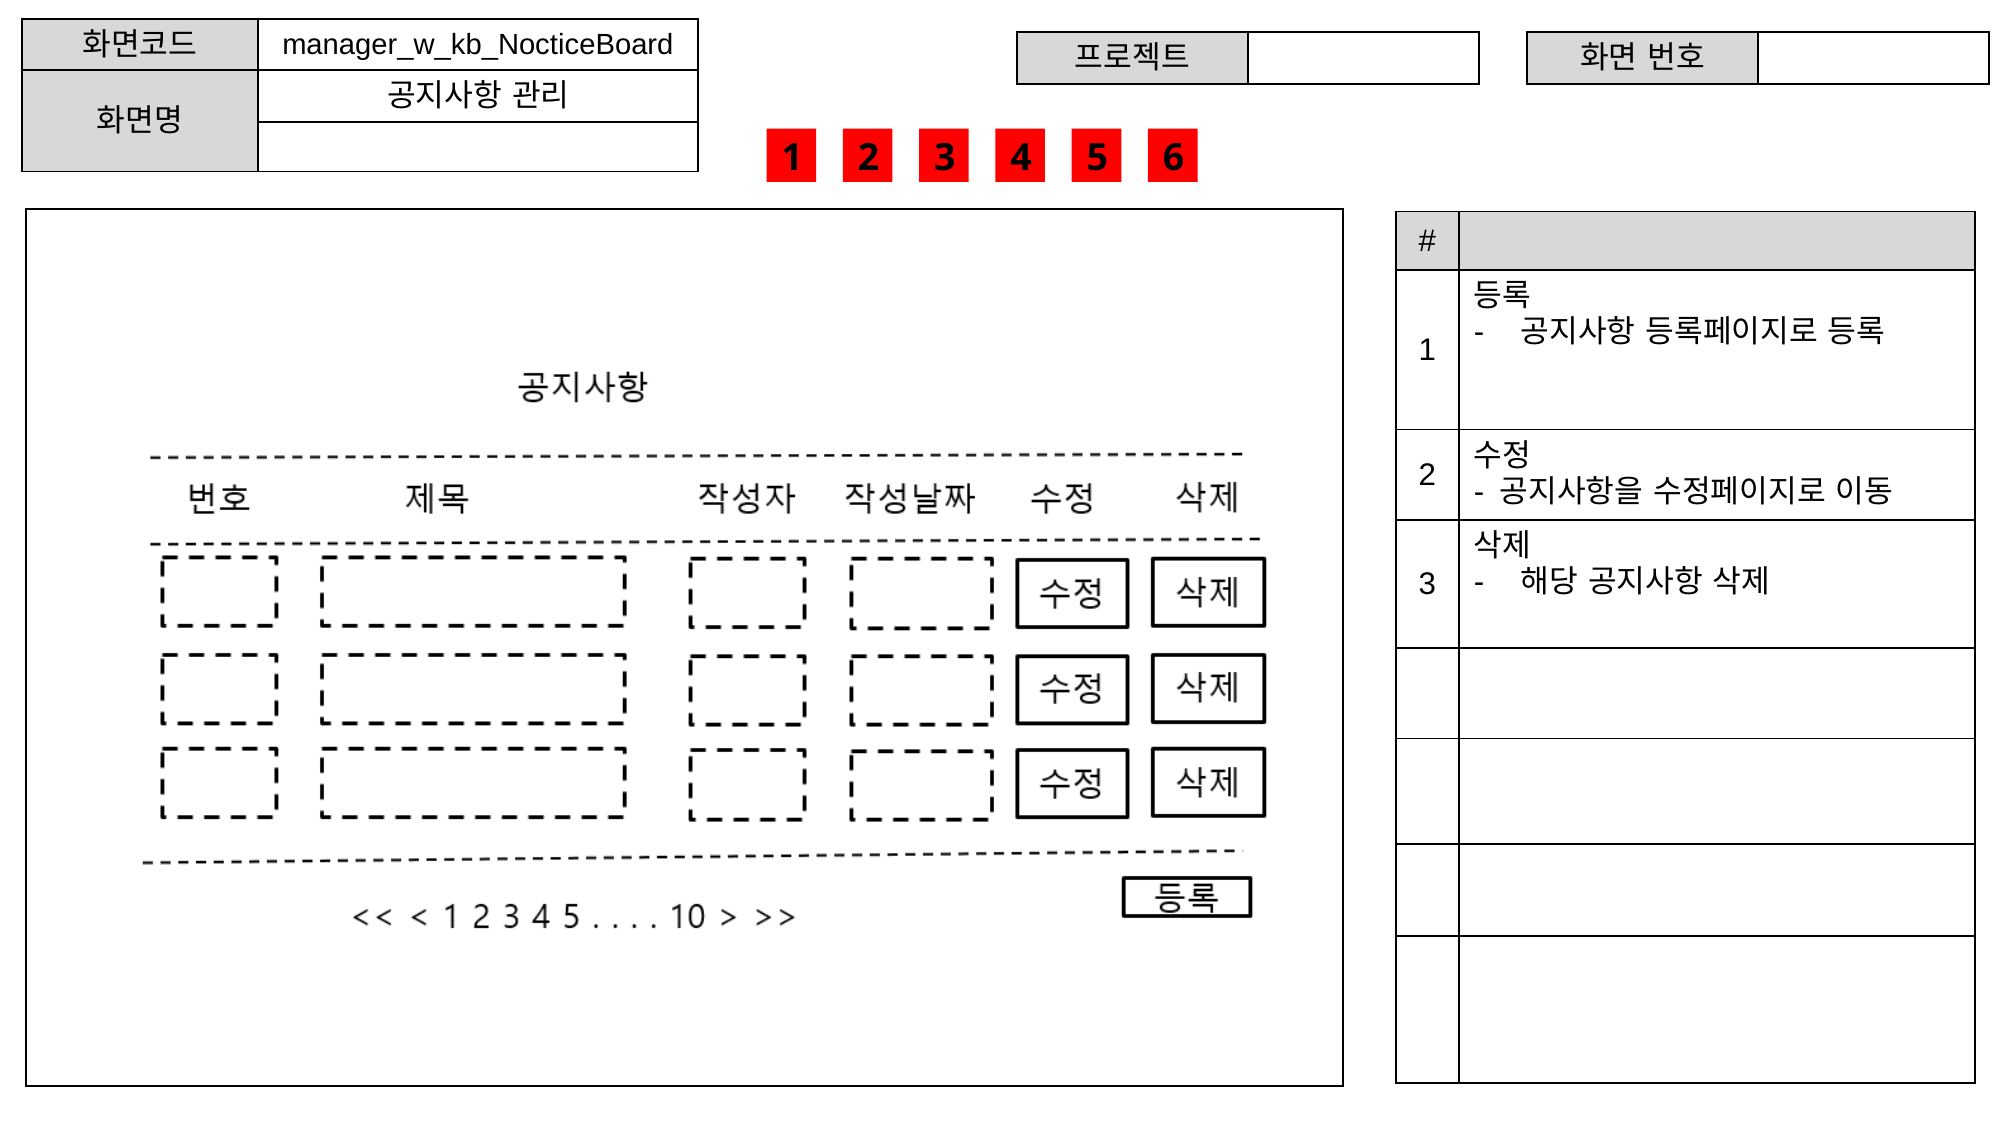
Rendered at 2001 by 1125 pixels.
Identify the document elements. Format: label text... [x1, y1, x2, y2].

table_cell [1397, 649, 1458, 738]
table_cell [1460, 937, 1974, 1082]
table_cell 공지사항 관리 [259, 71, 697, 121]
table_header [1460, 212, 1974, 269]
table_cell [1397, 937, 1458, 1082]
table_header 화면코드 [23, 20, 257, 69]
text_box 1 [766, 128, 817, 182]
table_header [1759, 33, 1988, 83]
table_cell 수정 - 공지사항을 수정페이지로 이동 [1460, 430, 1974, 519]
table_cell 등록 공지사항 등록페이지로 등록 [1460, 271, 1974, 429]
table_header 프로젝트 [1018, 33, 1247, 83]
table_cell [1460, 649, 1974, 738]
text_box 2 [842, 128, 893, 182]
table_cell 삭제 해당 공지사항 삭제 [1460, 521, 1974, 647]
table_header 화면 번호 [1528, 33, 1757, 83]
table_cell 3 [1397, 521, 1458, 647]
table_cell [1397, 739, 1458, 843]
picture [71, 286, 1298, 1008]
table_cell 1 [1397, 271, 1458, 429]
table_header manager_w_kb_NocticeBoard [259, 20, 697, 69]
table_cell [259, 123, 697, 171]
text_box 4 [995, 128, 1045, 182]
text_box 3 [919, 128, 969, 182]
text_box [25, 208, 1344, 1087]
table_cell 화면명 [23, 71, 257, 171]
table_cell [1397, 845, 1458, 935]
table_header # [1397, 212, 1458, 269]
table_header [1249, 33, 1478, 83]
table_cell [1460, 739, 1974, 843]
text_box 5 [1071, 128, 1122, 182]
table_cell 2 [1397, 430, 1458, 519]
text_box 6 [1147, 128, 1198, 182]
table_cell [1460, 845, 1974, 935]
